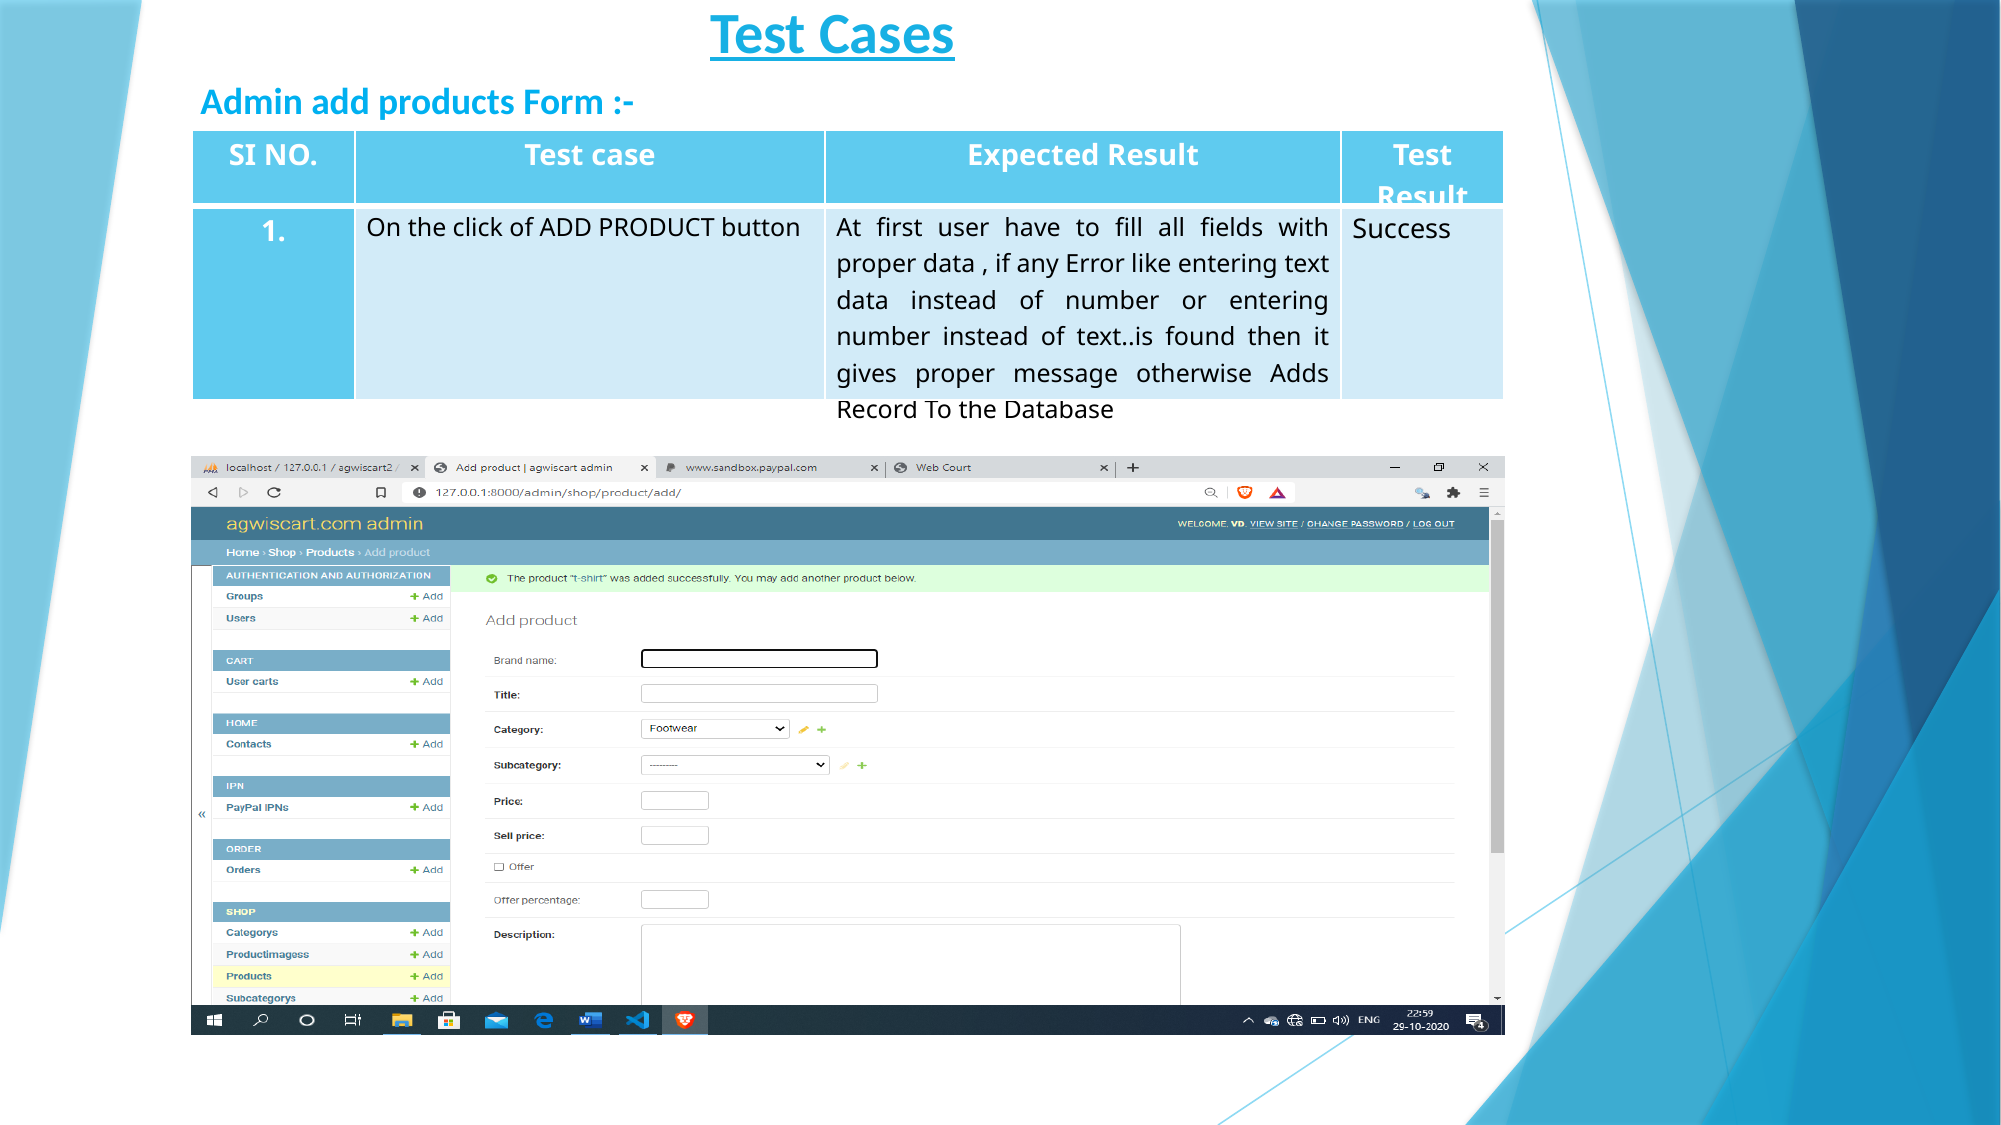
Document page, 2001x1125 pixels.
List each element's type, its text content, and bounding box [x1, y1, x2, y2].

text_box Admin add products Form :- [185, 66, 1132, 192]
picture [191, 456, 1505, 1036]
table_cell At first user have to fill all fields with proper data , if any Error like entering text data instead of number or entering number instead of text..is found then it gives proper message otherwise Adds Record To the Database [826, 209, 1340, 399]
title Test Cases [571, 0, 970, 66]
table_header Expected Result [826, 131, 1340, 203]
table_cell On the click of ADD PRODUCT button [356, 209, 824, 399]
table_cell Success [1342, 209, 1503, 399]
table_header Test case [356, 131, 824, 203]
table_cell 1. [193, 209, 354, 399]
table_header SI NO. [193, 131, 354, 203]
table_header Test Result [1342, 131, 1503, 203]
